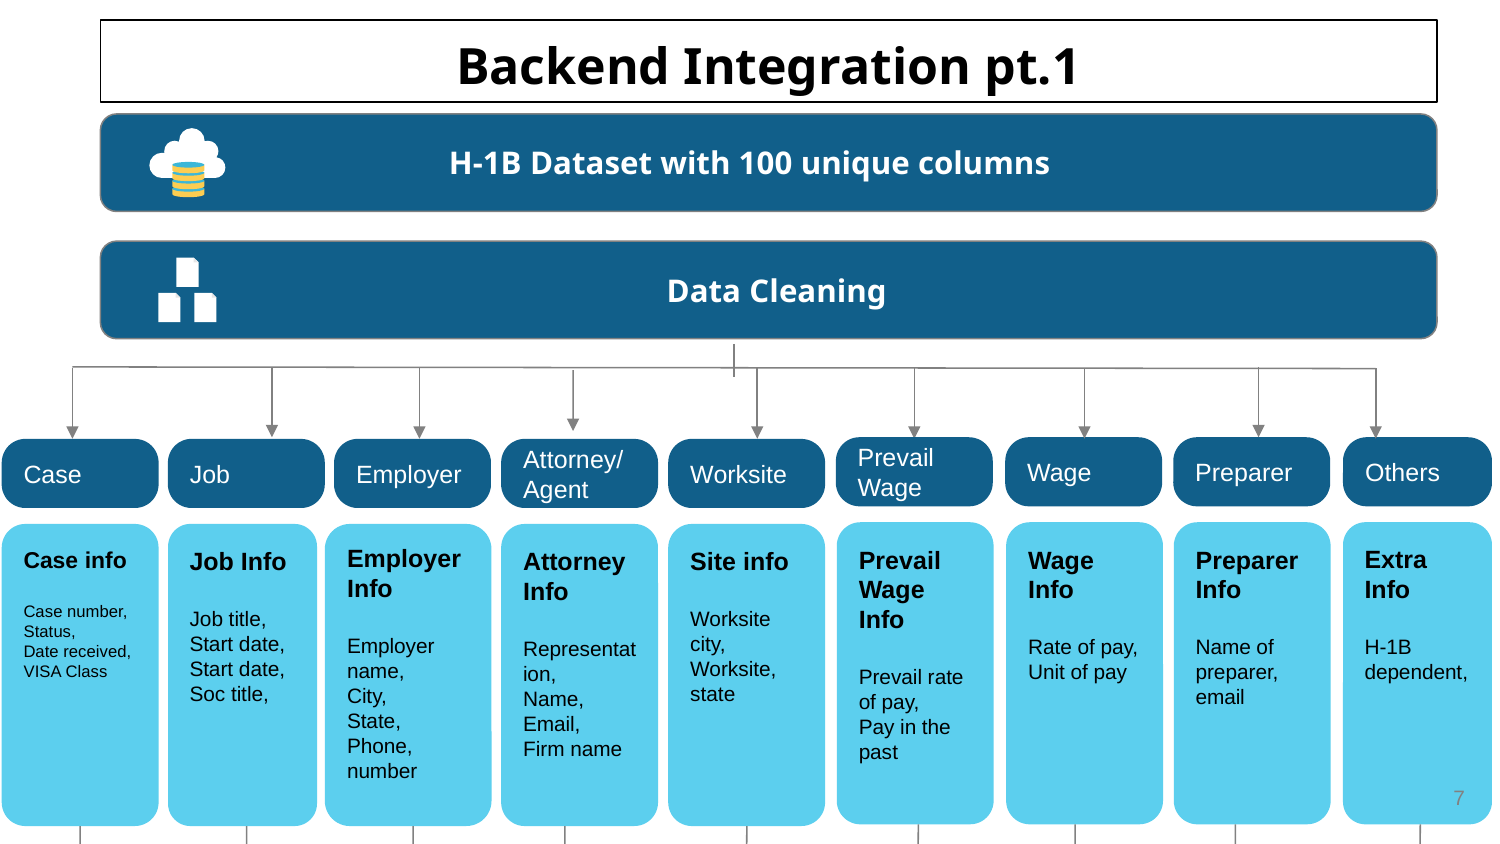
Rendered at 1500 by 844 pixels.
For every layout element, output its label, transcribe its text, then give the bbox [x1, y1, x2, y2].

title Backend Integration pt.1 [100, 20, 1437, 102]
text_box Wage Info Rate of pay, Unit of pay [1006, 522, 1164, 825]
text_box Worksite [668, 438, 826, 508]
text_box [149, 127, 226, 198]
text_box Data Cleaning [261, 255, 1293, 324]
text_box Extra Info H-1B dependent, [1342, 522, 1492, 825]
text_box Attorney Info Representation, Name, Email, Firm name [501, 523, 659, 827]
text_box Case [1, 438, 159, 508]
text_box Employer [334, 438, 491, 508]
text_box Job Info Job title, Start date, Start date, Soc title, [168, 523, 318, 827]
text_box Site info Worksite city, Worksite, state [668, 523, 826, 827]
text_box Job [167, 438, 325, 508]
text_box Wage [1005, 437, 1163, 507]
text_box [100, 241, 1437, 339]
text_box [100, 113, 1437, 212]
text_box Case info Case number, Status, Date received, VISA Class [1, 523, 159, 827]
text_box Preparer Info Name of preparer, email [1173, 522, 1331, 825]
text_box Employer Info Employer name, City, State, Phone, number [324, 523, 492, 827]
text_box Preparer [1173, 437, 1331, 507]
text_box Prevail Wage Info Prevail rate of pay, Pay in the past [836, 522, 994, 825]
text_box H-1B Dataset with 100 unique columns [234, 128, 1266, 197]
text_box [158, 257, 217, 323]
text_box Attorney/ Agent [501, 438, 659, 508]
text_box Others [1342, 437, 1492, 507]
text_box Prevail Wage [835, 437, 993, 507]
slide_number ‹#› [1389, 764, 1480, 830]
